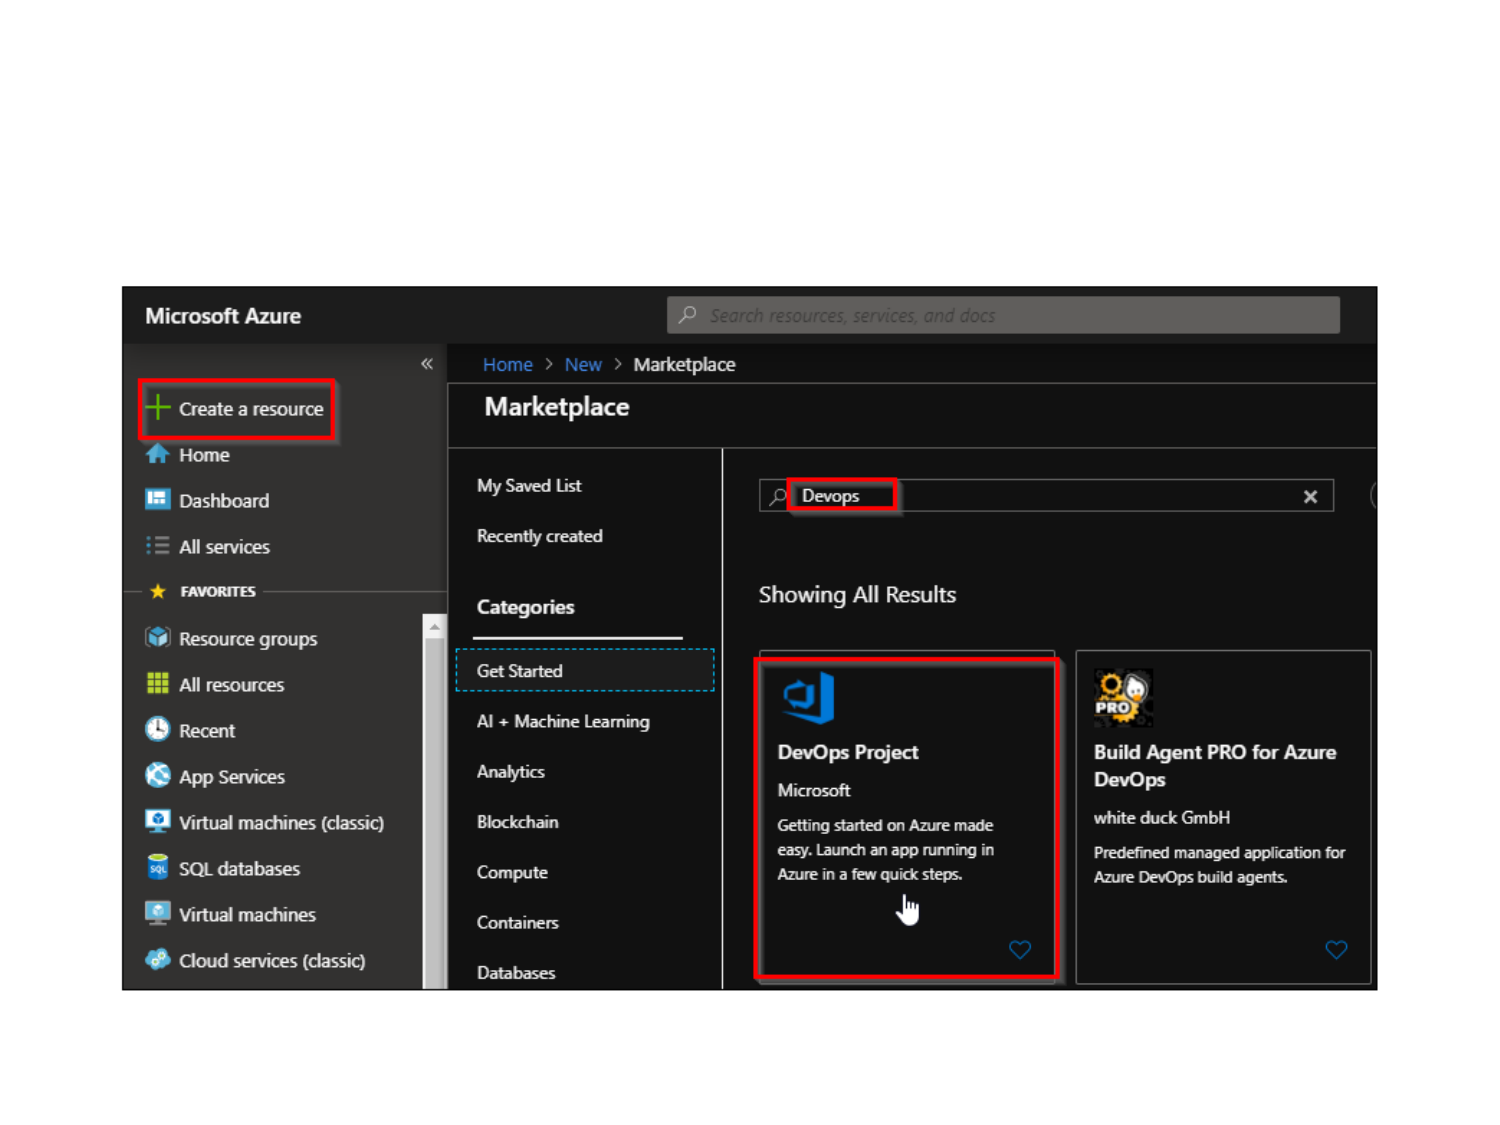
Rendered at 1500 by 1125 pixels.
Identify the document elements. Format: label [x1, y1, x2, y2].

list [105, 262, 1395, 1006]
